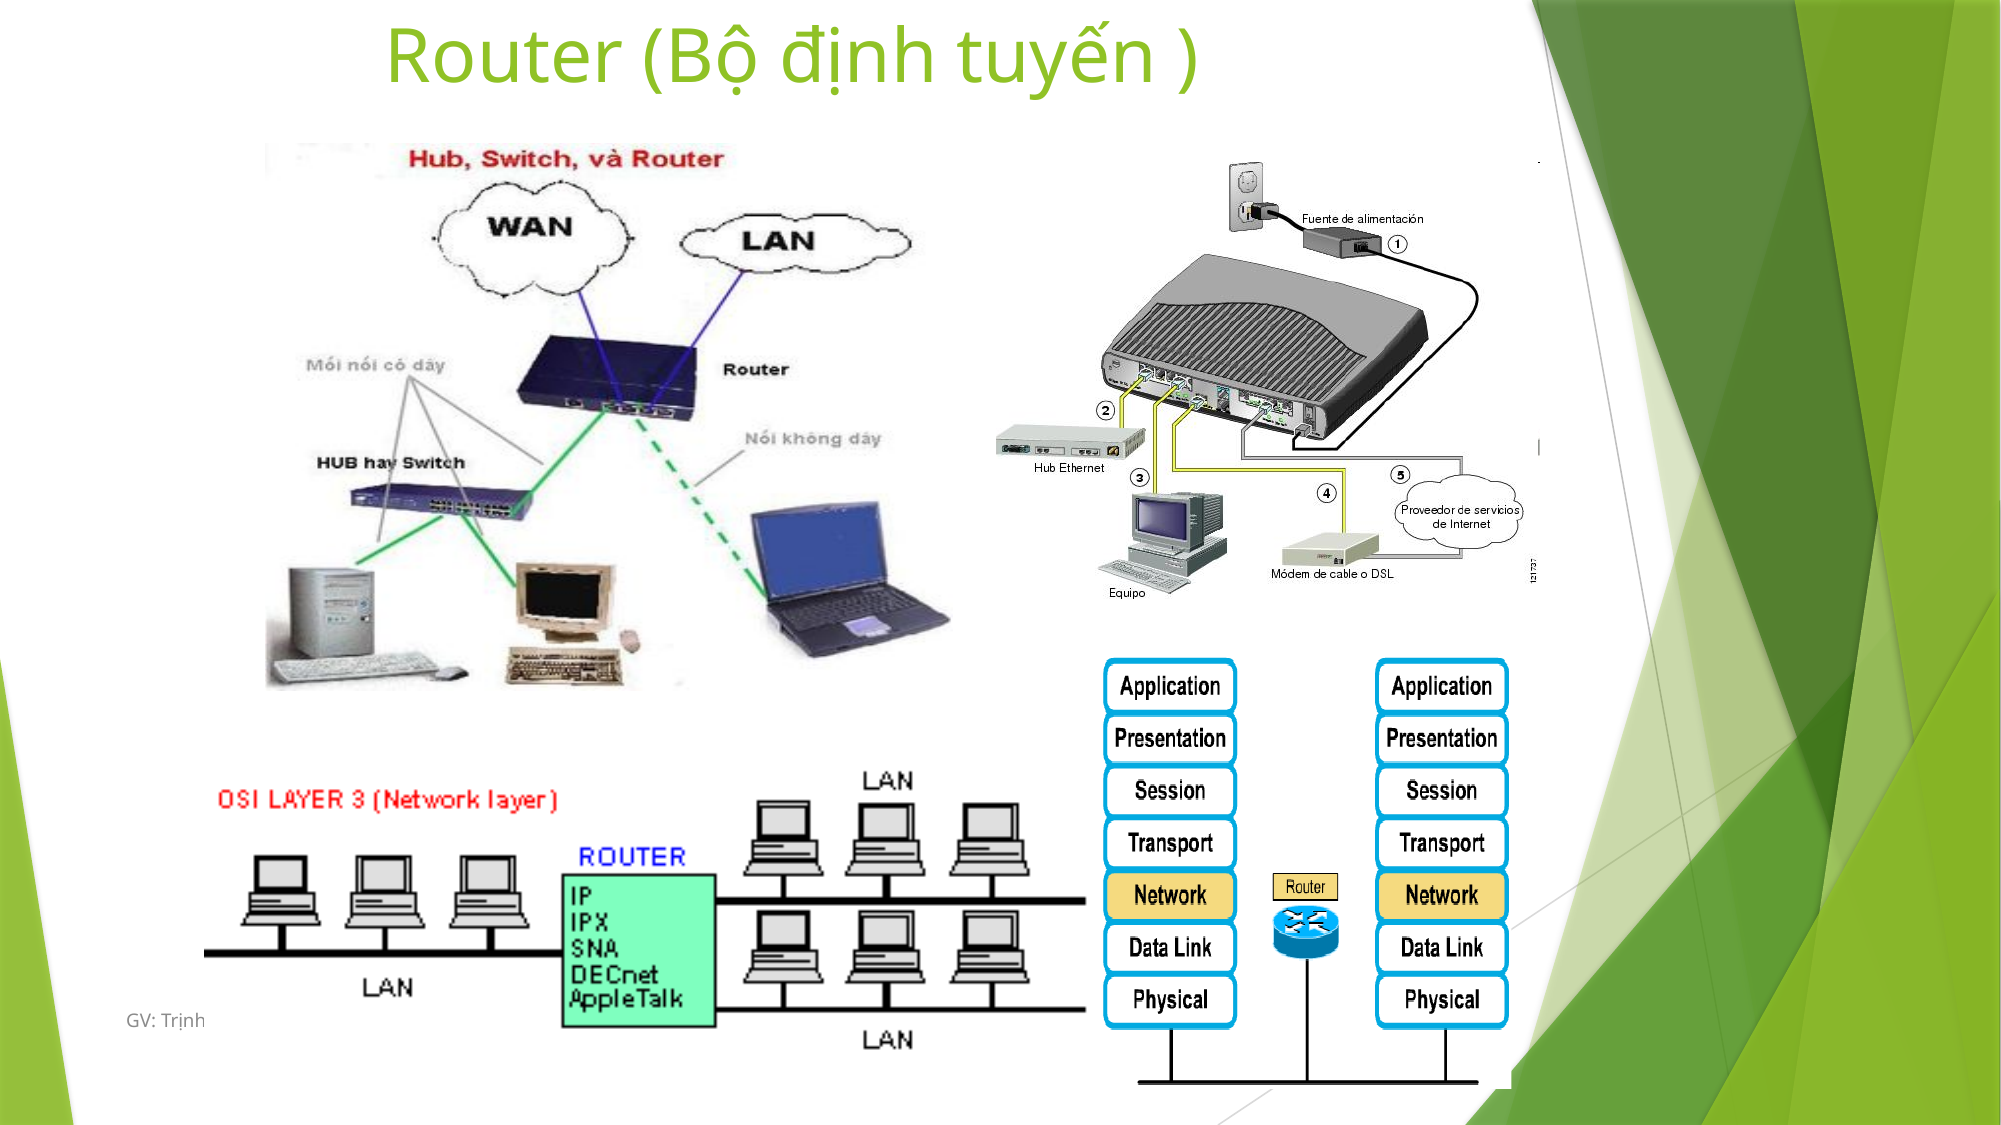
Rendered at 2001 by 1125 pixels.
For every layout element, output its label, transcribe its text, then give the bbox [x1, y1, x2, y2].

picture [204, 653, 1512, 1090]
picture [265, 142, 953, 692]
picture [996, 162, 1540, 600]
footer GV: Trịnh Thị Kim Liên [111, 991, 199, 1051]
title Router (Bộ định tuyến ) [350, 0, 1688, 138]
slide_number 65 [1516, 991, 1522, 1051]
